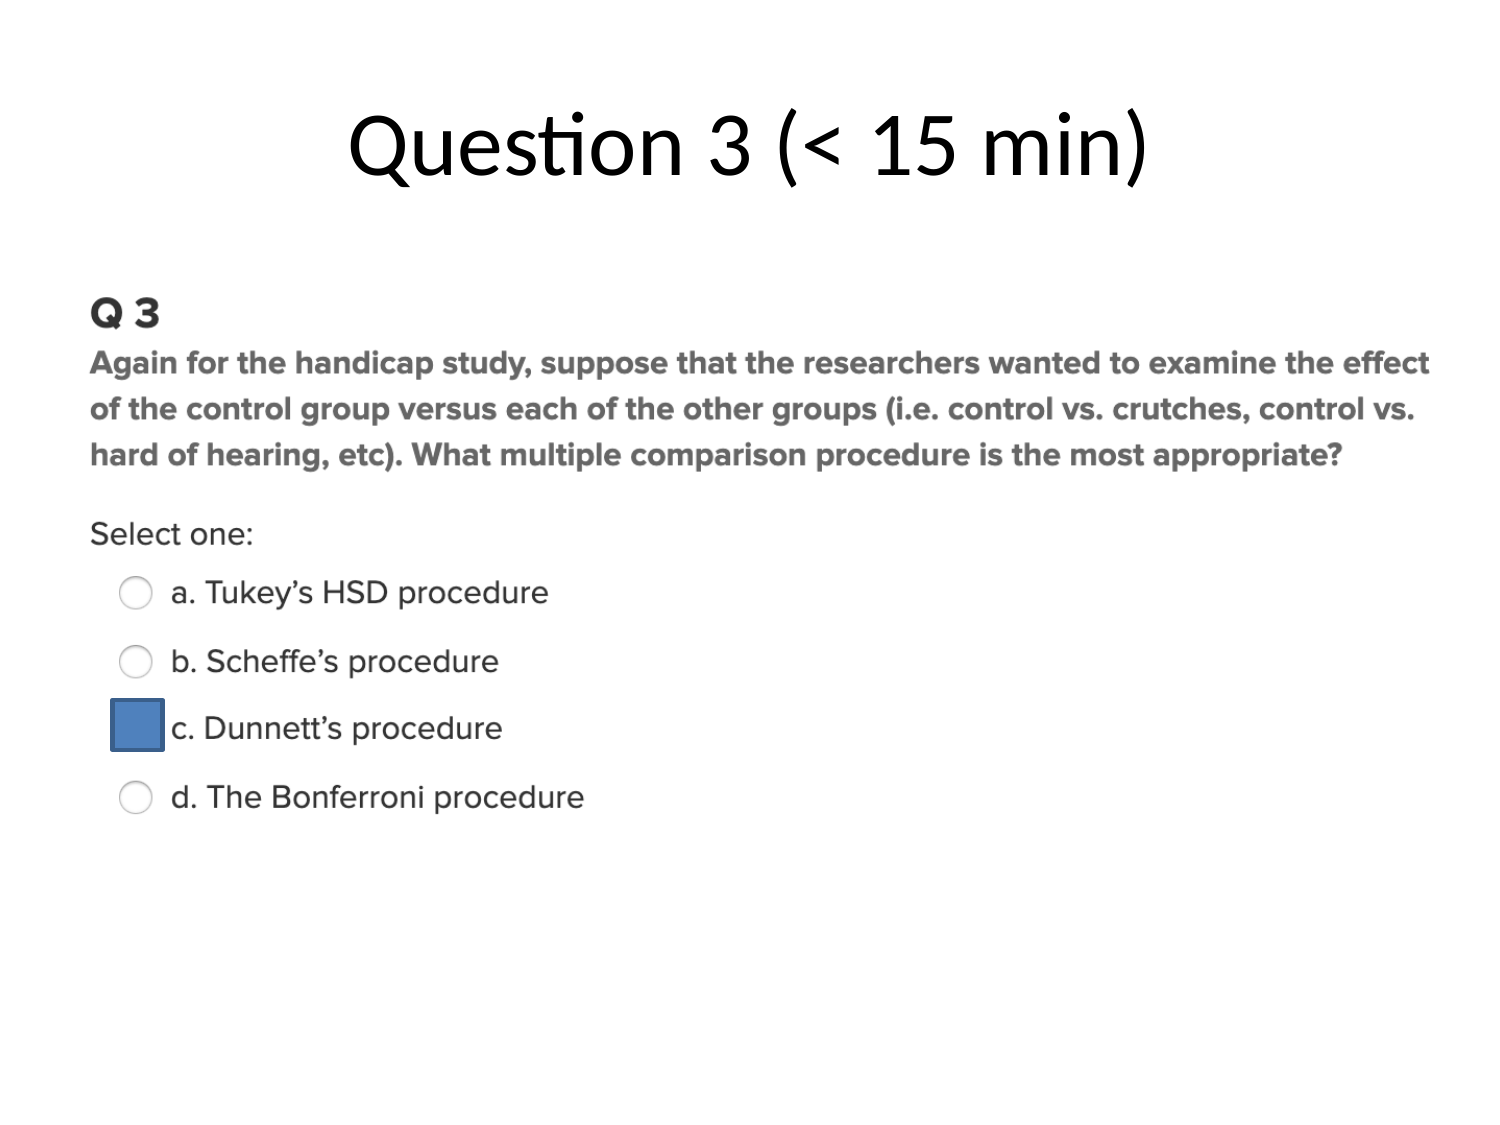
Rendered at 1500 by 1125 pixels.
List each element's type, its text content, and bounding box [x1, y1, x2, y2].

title Question 3 (< 15 min) [75, 45, 1425, 233]
picture [44, 267, 1456, 858]
